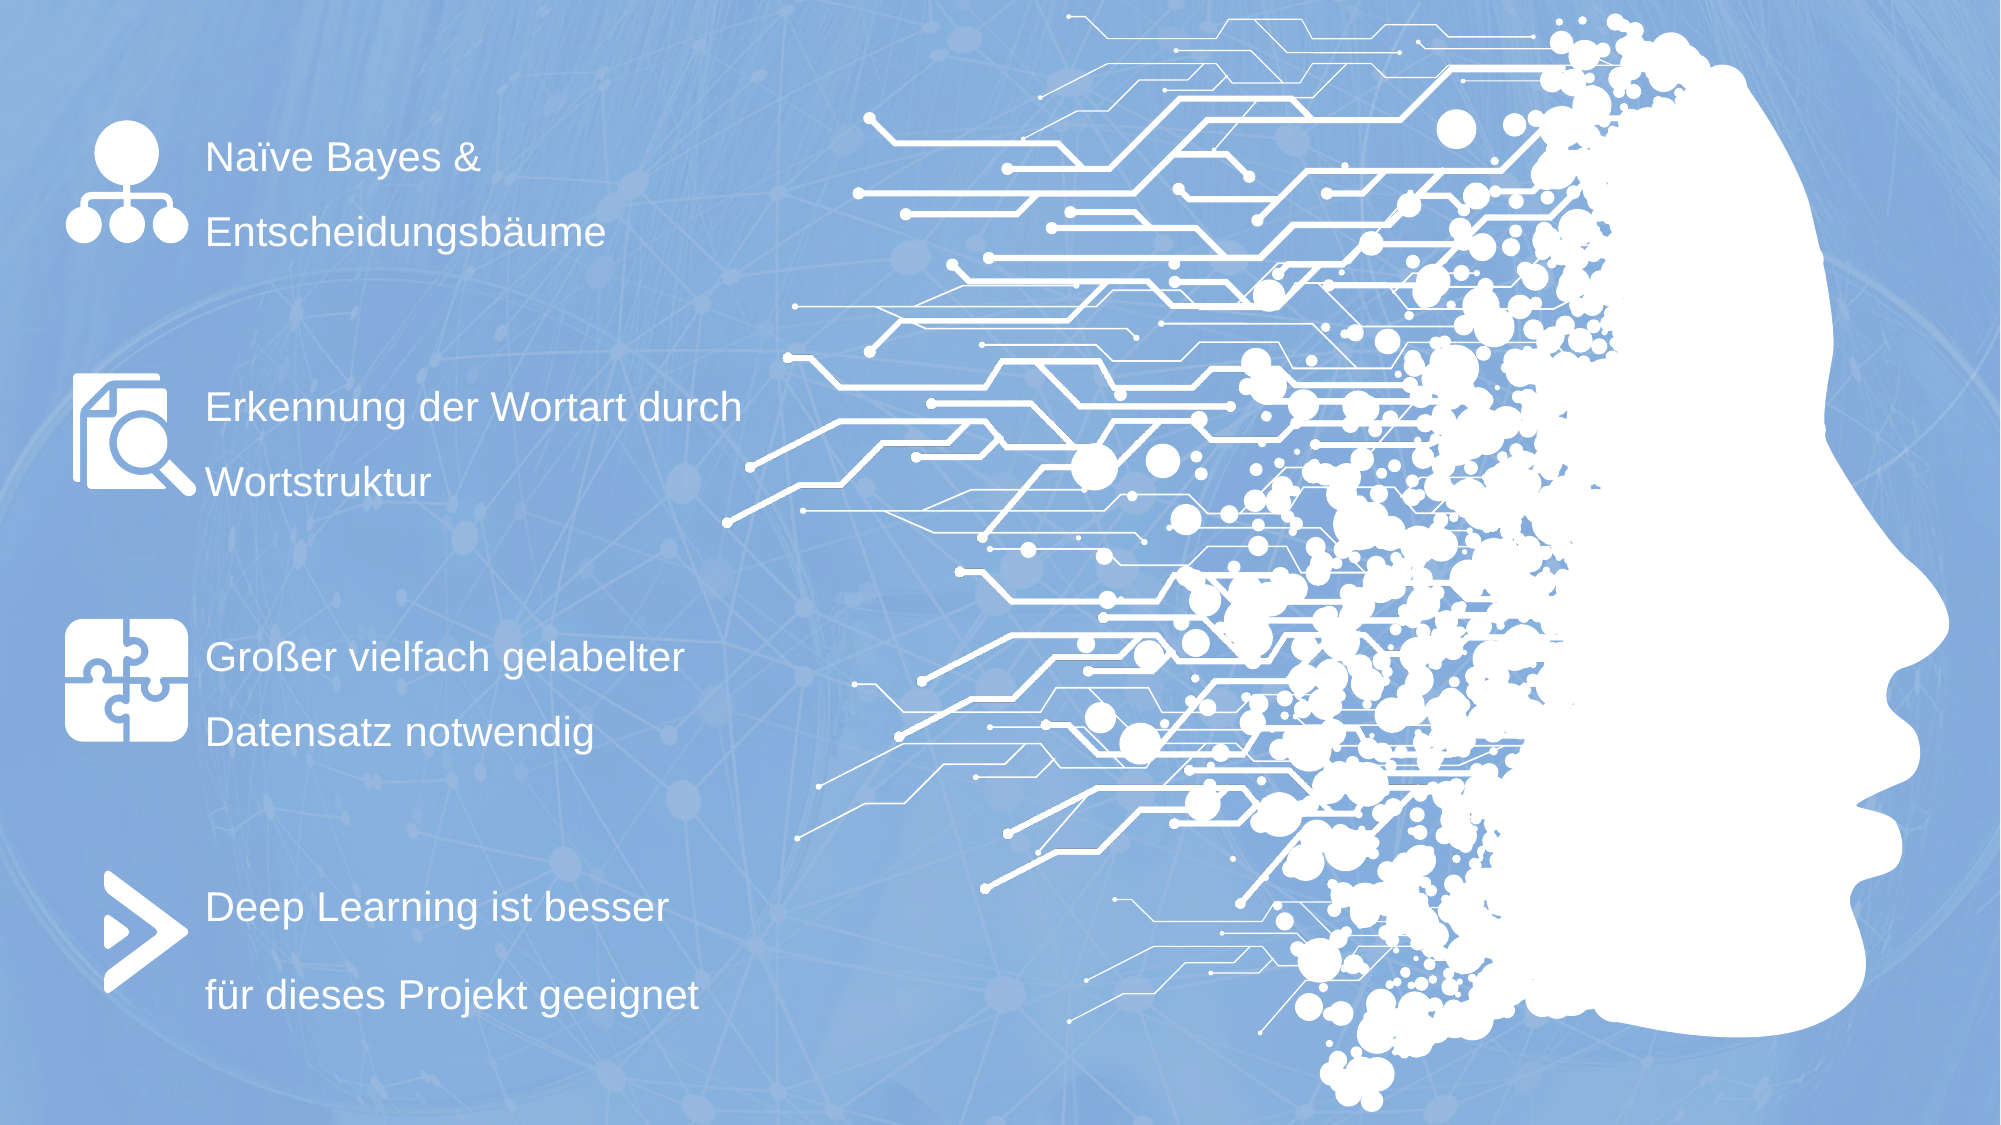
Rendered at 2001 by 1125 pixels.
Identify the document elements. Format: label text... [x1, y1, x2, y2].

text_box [64, 618, 189, 742]
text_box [65, 120, 189, 244]
text_box Naïve Bayes & Entscheidungsbäume Erkennung der Wortart durch Wortstruktur Großer vielfach gelabelter Datensatz notwendig Deep Learning ist besser für dieses Projekt geeignet [152, 97, 718, 1026]
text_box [718, 12, 1947, 1112]
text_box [73, 373, 197, 497]
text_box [103, 870, 190, 994]
